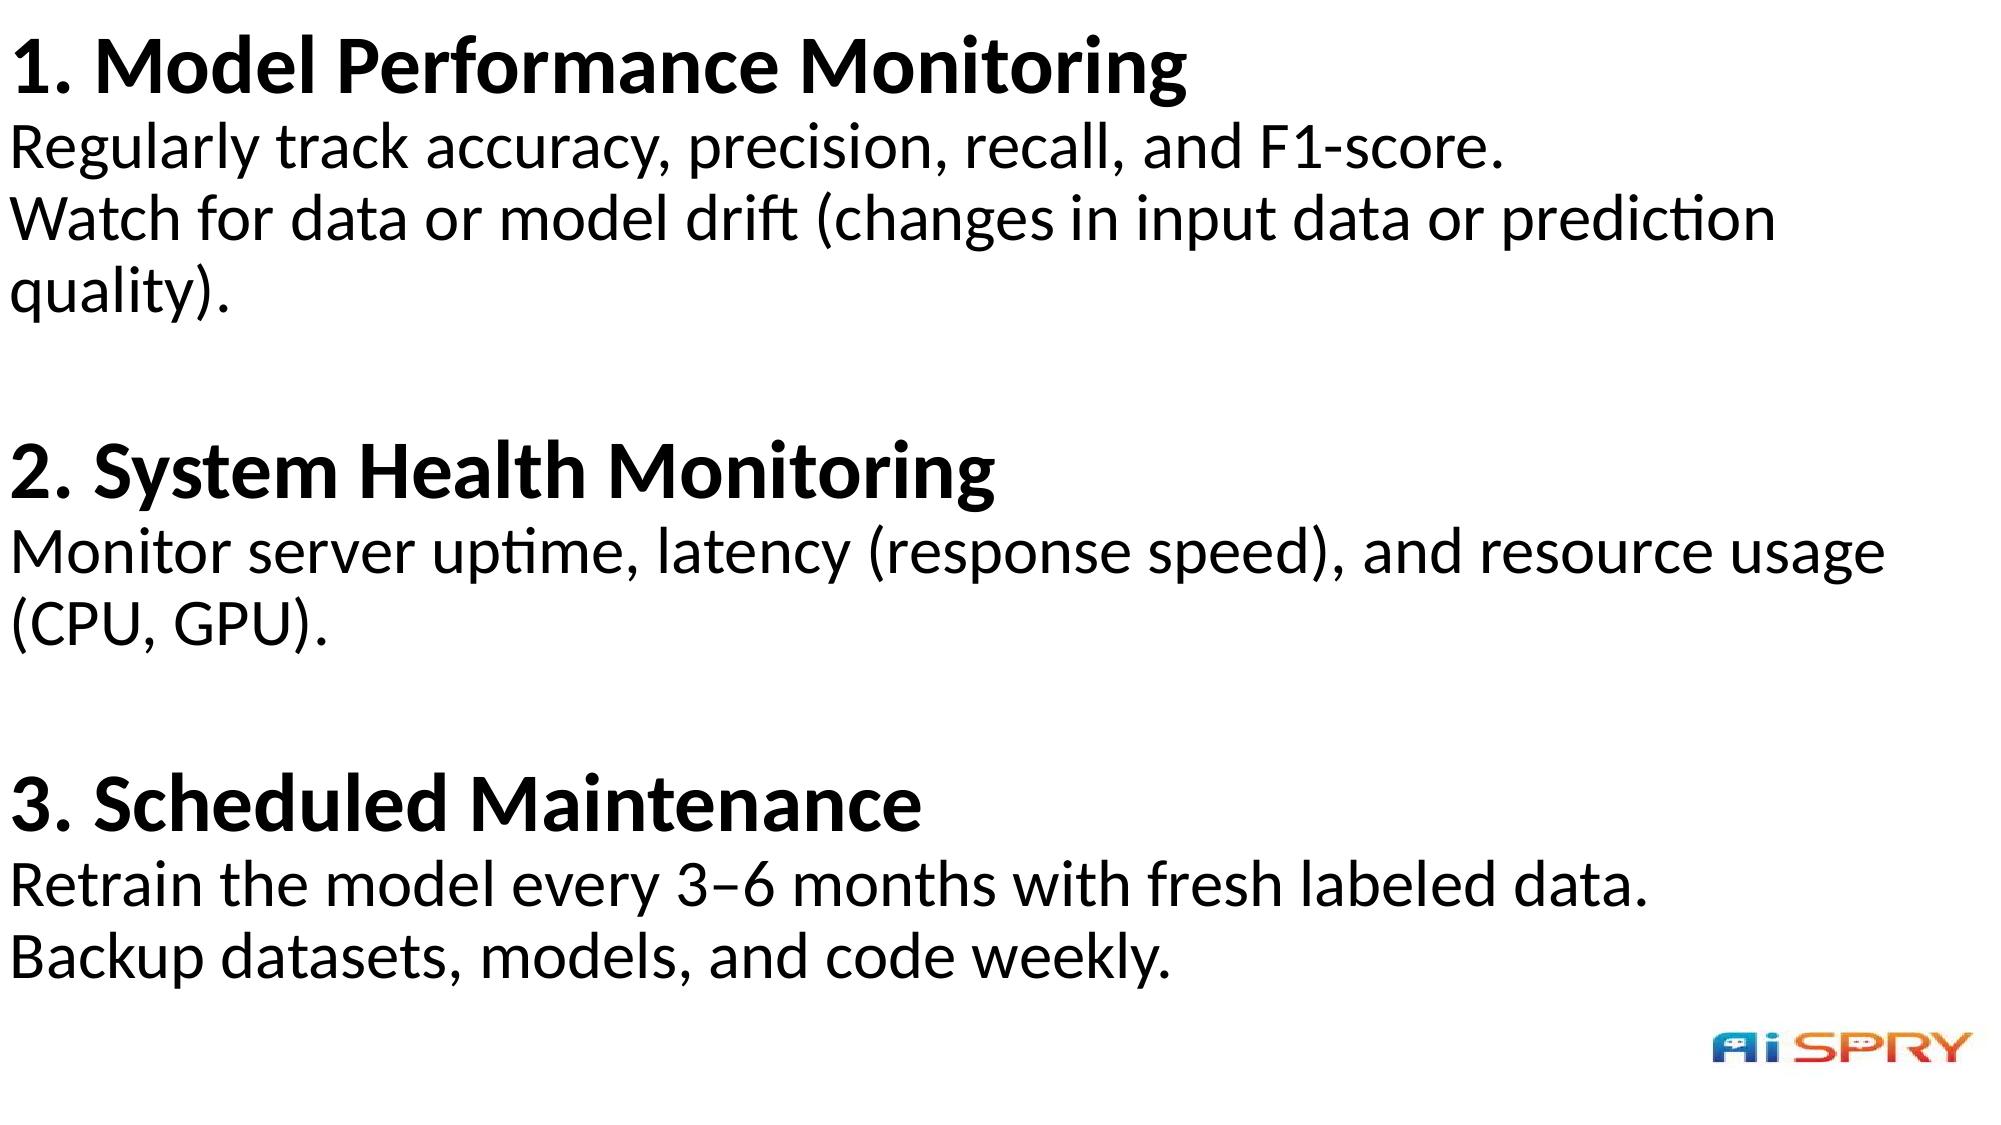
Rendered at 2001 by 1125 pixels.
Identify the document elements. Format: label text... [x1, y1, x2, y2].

picture [1687, 969, 2000, 1125]
title 1. Model Performance Monitoring Regularly track accuracy, precision, recall, and F1-score. Watch for data or model drift (changes in input data or prediction quality). 2. System Health Monitoring Monitor server uptime, latency (response speed), and resource usage (CPU, GPU). 3. Scheduled Maintenance Retrain the model every 3–6 months with fresh labeled data. Backup datasets, models, and code weekly. [0, 0, 2000, 1125]
